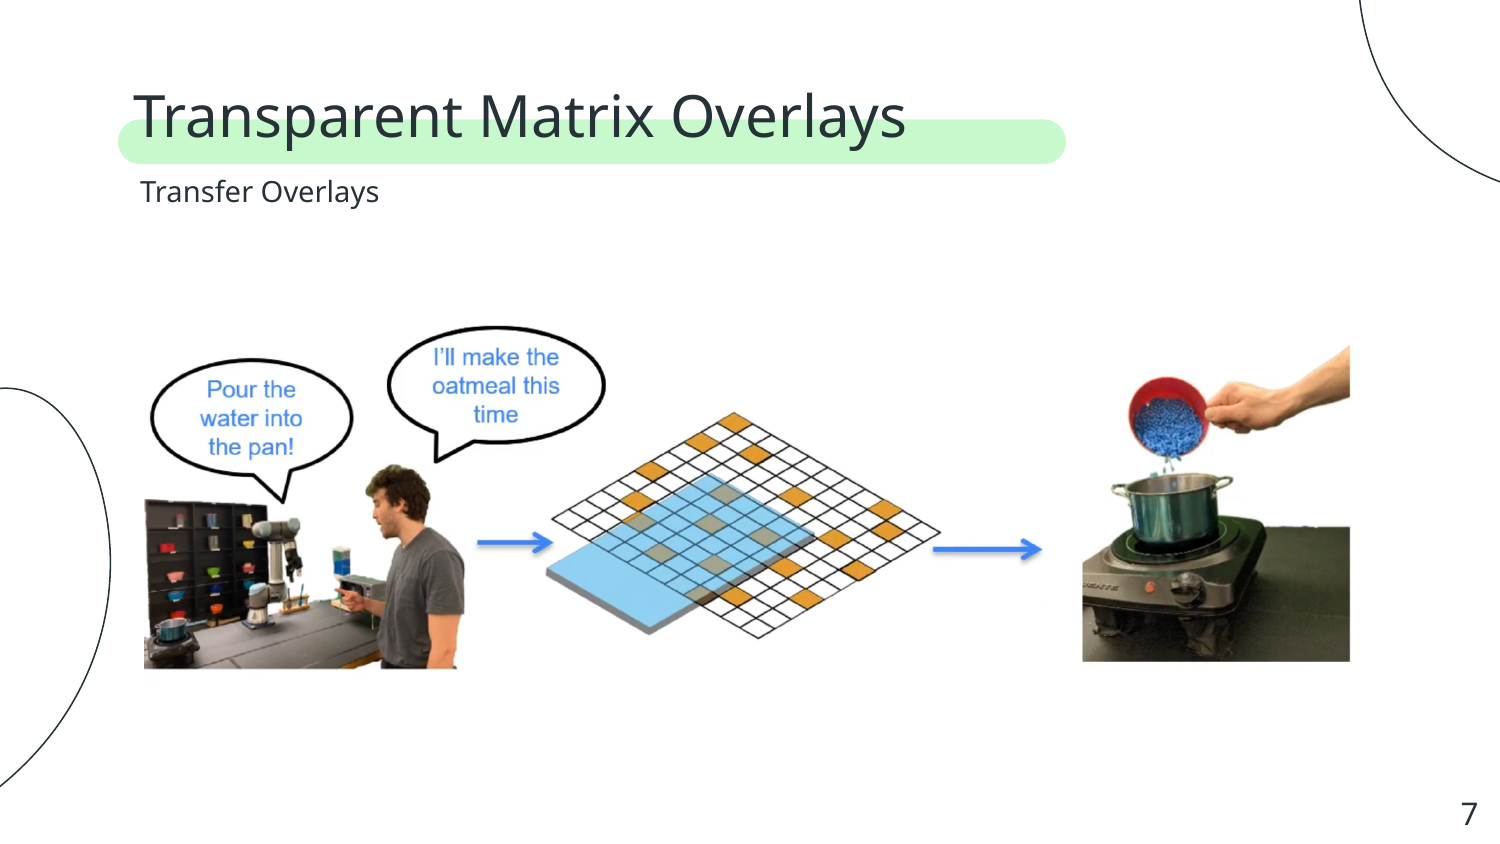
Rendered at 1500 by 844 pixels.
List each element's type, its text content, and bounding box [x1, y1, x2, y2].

slide_number ‹#› [1403, 779, 1494, 844]
picture [144, 298, 1356, 709]
title Transfer Overlays [125, 158, 750, 222]
title Transparent Matrix Overlays [118, 64, 1500, 159]
